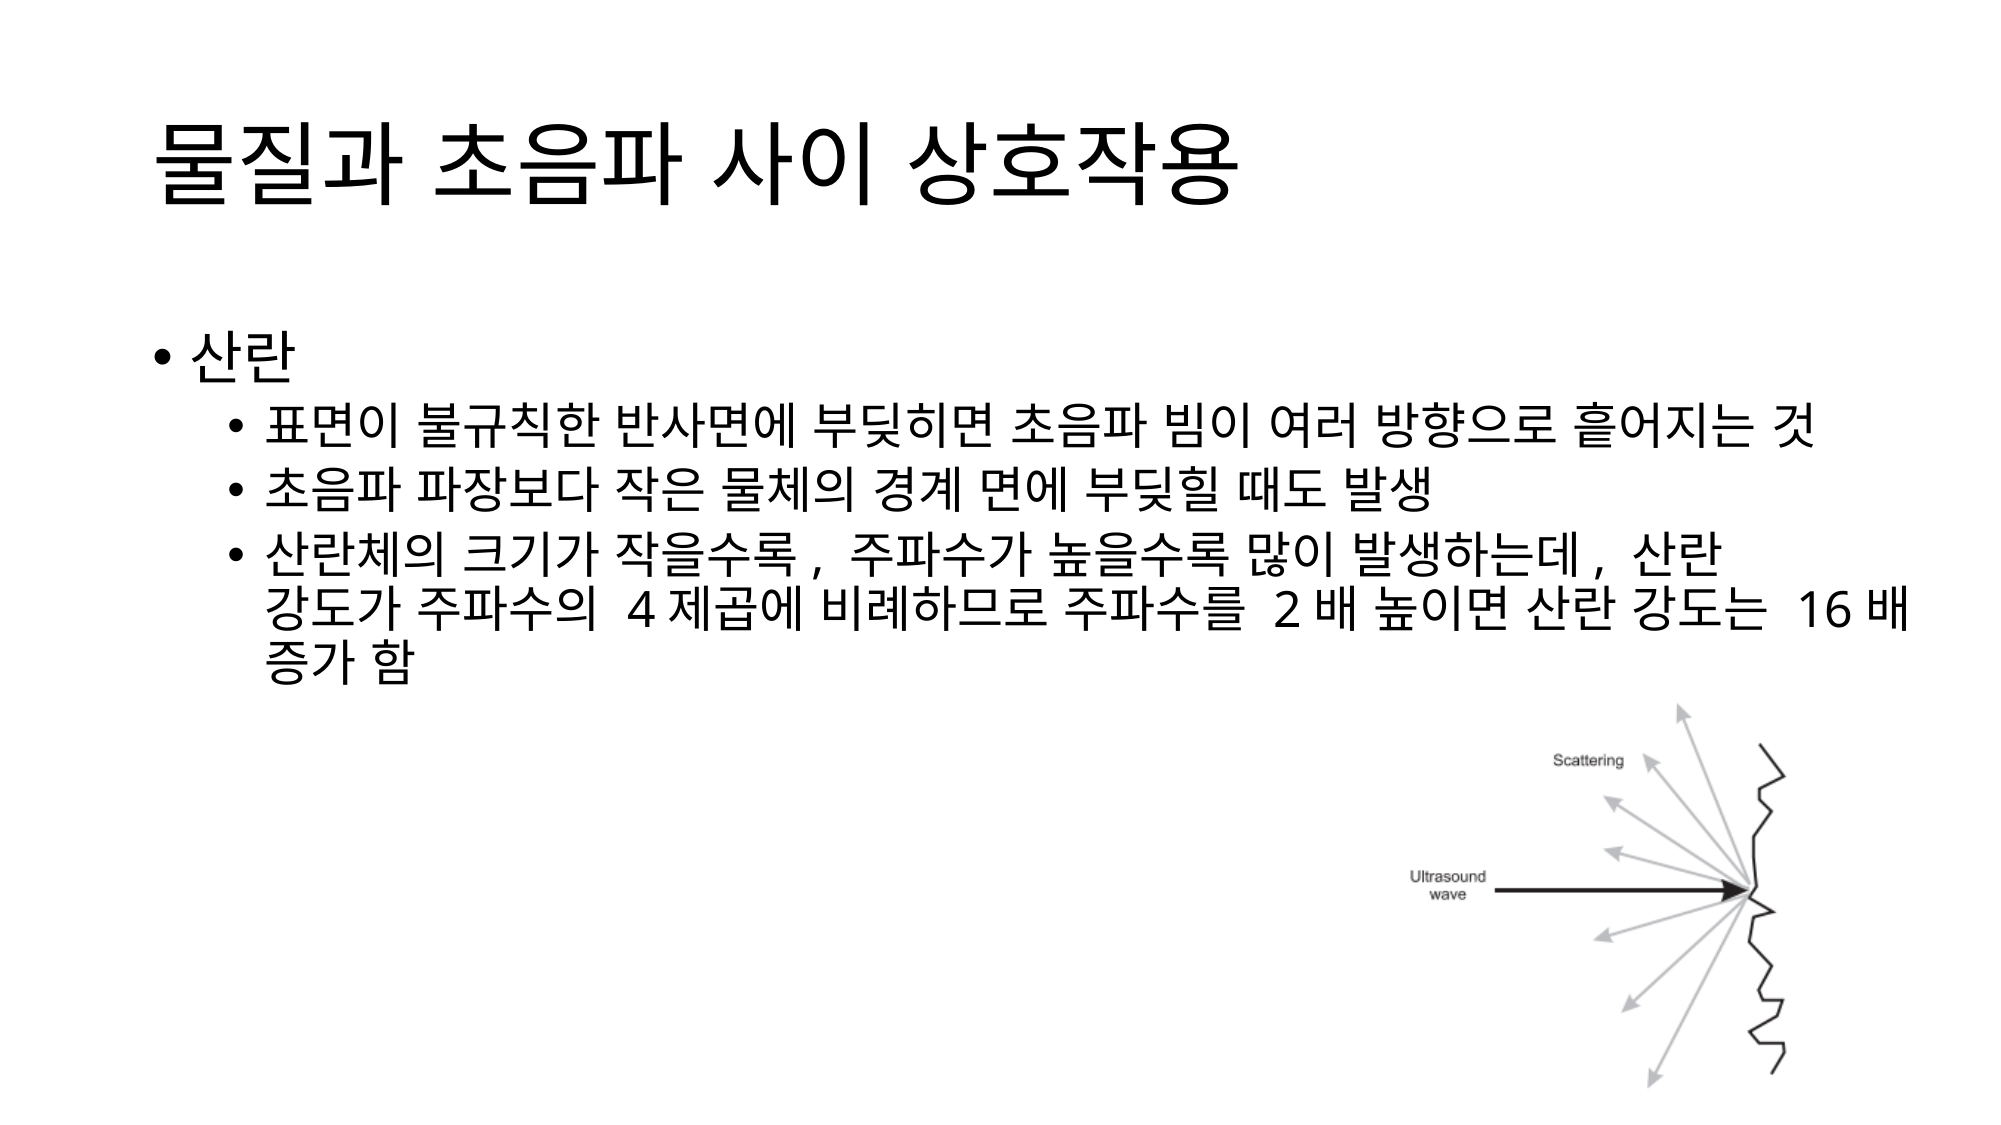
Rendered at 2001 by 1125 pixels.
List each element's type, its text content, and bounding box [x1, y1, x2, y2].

picture [1396, 699, 1791, 1091]
title 물질과 초음파 사이 상호작용 [137, 59, 1863, 278]
list 산란 표면이 불규칙한 반사면에 부딪히면 초음파 빔이 여러 방향으로 흩어지는 것 초음파 파장보다 작은 물체의 경계 면에 부딪힐 때도 발생 산란체의 크기가 작을수록, 주파수가 높을수록 많이 발생하는데, 산란 강도가 주파수의 4제곱에 비례하므로 주파수를 2배 높이면 산란 강도는 16배 증가 함 [137, 299, 1930, 1014]
